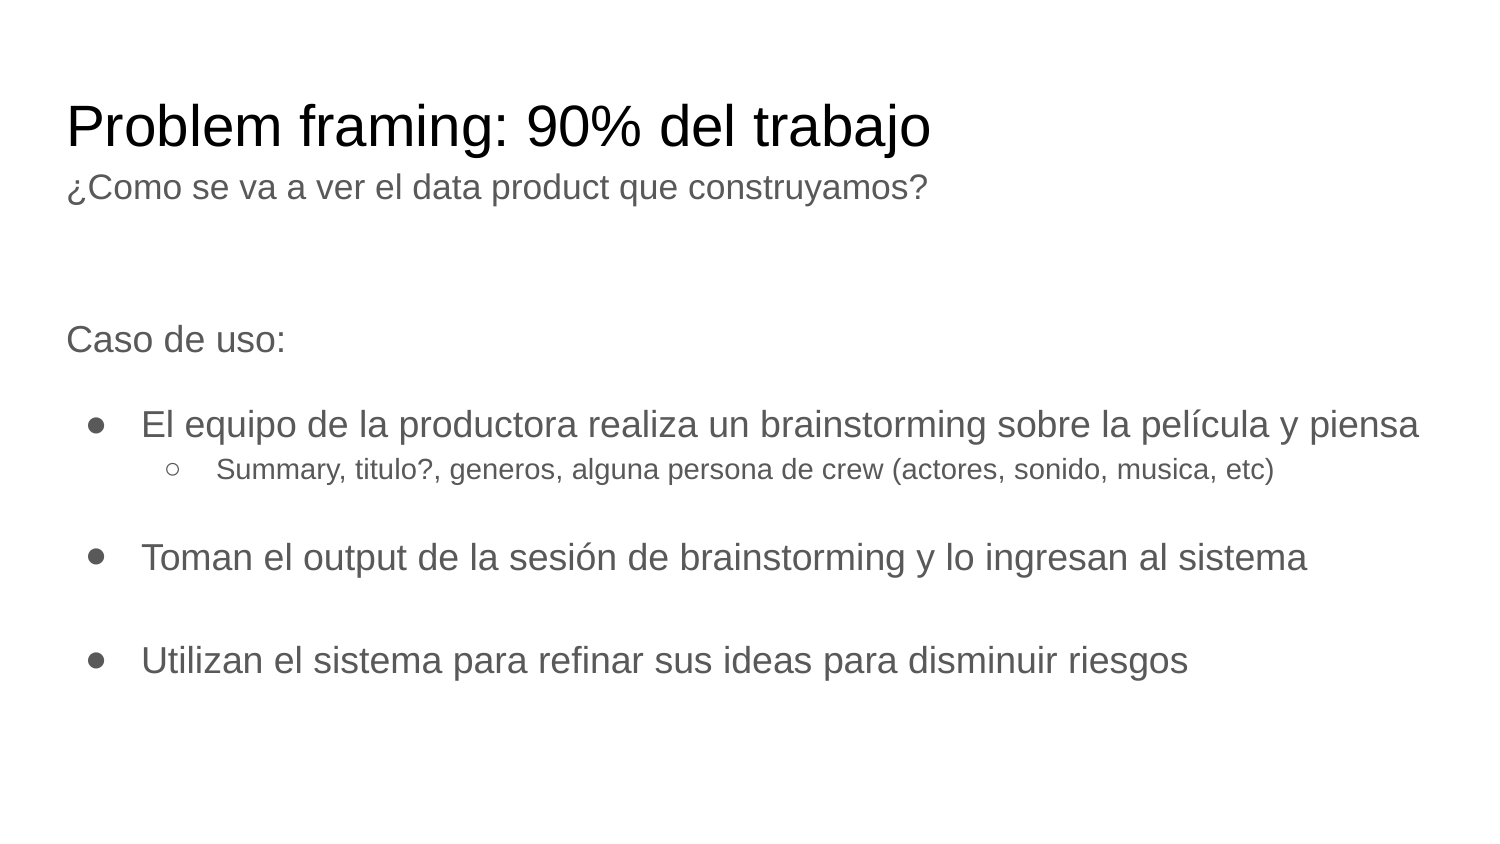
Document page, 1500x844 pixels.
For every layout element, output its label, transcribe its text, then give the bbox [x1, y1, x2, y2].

list Caso de uso: El equipo de la productora realiza un brainstorming sobre la película y piensa Summary, titulo?, generos, alguna persona de crew (actores, sonido, musica, etc) Toman el output de la sesión de brainstorming y lo ingresan al sistema Utilizan el sistema para refinar sus ideas para disminuir riesgos [51, 240, 1449, 750]
title Problem framing: 90% del trabajo ¿Como se va a ver el data product que construyamos? [51, 72, 1449, 167]
